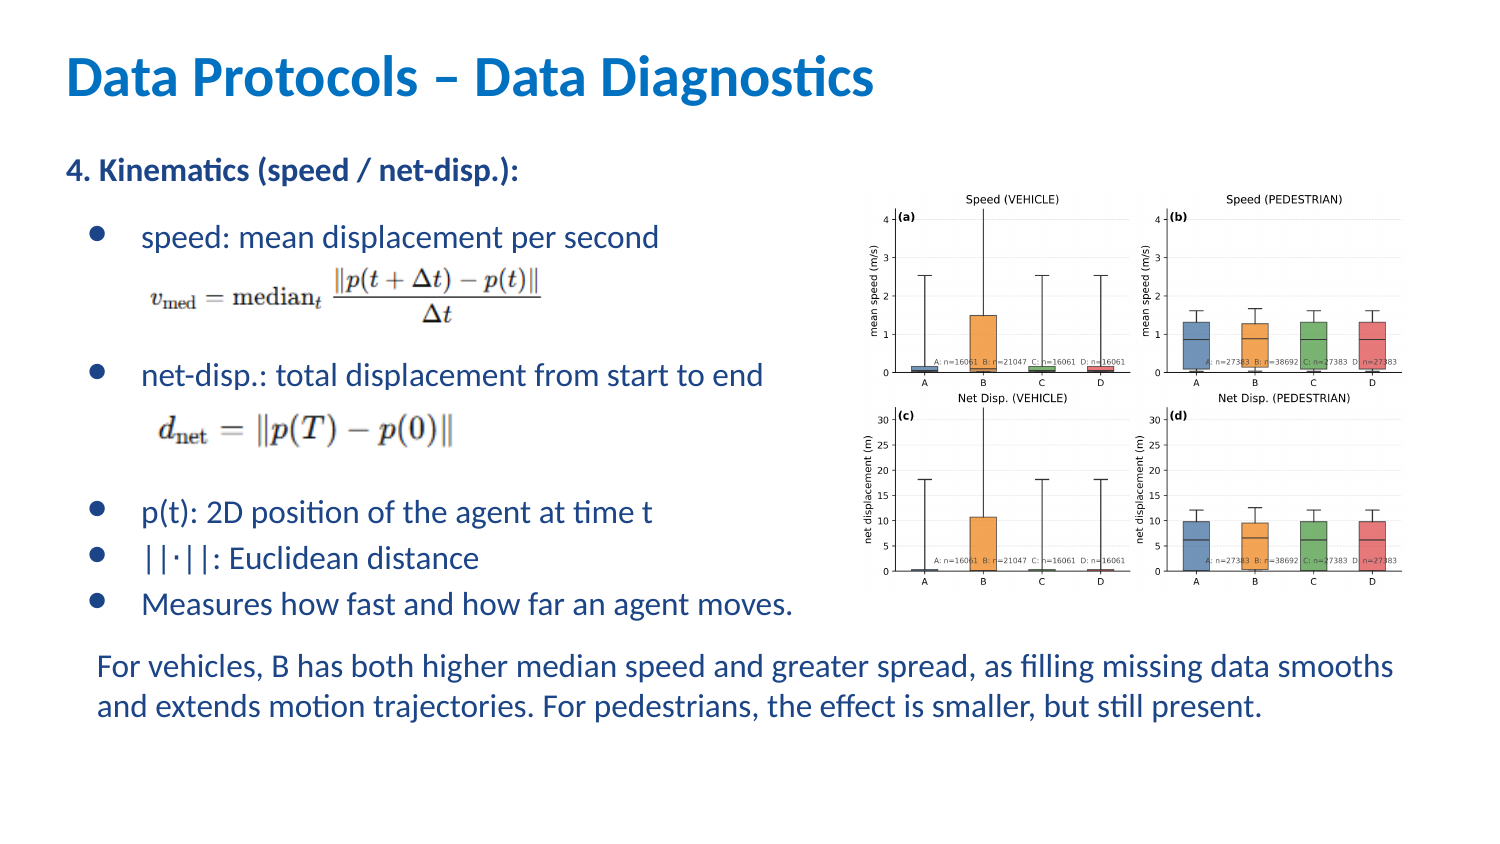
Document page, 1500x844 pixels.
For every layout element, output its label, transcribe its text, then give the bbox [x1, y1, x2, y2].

title Data Protocols – Data Diagnostics [51, 22, 1449, 167]
picture [857, 187, 1408, 593]
picture [143, 390, 473, 465]
list 4. Kinematics (speed / net-disp.): speed: mean displacement per second net-disp.: total displacement from start to end p(t): 2D position of the agent at time t ||⋅||: Euclidean distance Measures how fast and how far an agent moves. [51, 127, 925, 629]
text_box For vehicles, B has both higher median speed and greater spread, as filling missing data smooths and extends motion trajectories. For pedestrians, the effect is smaller, but still present. [81, 628, 1431, 739]
picture [143, 252, 556, 328]
